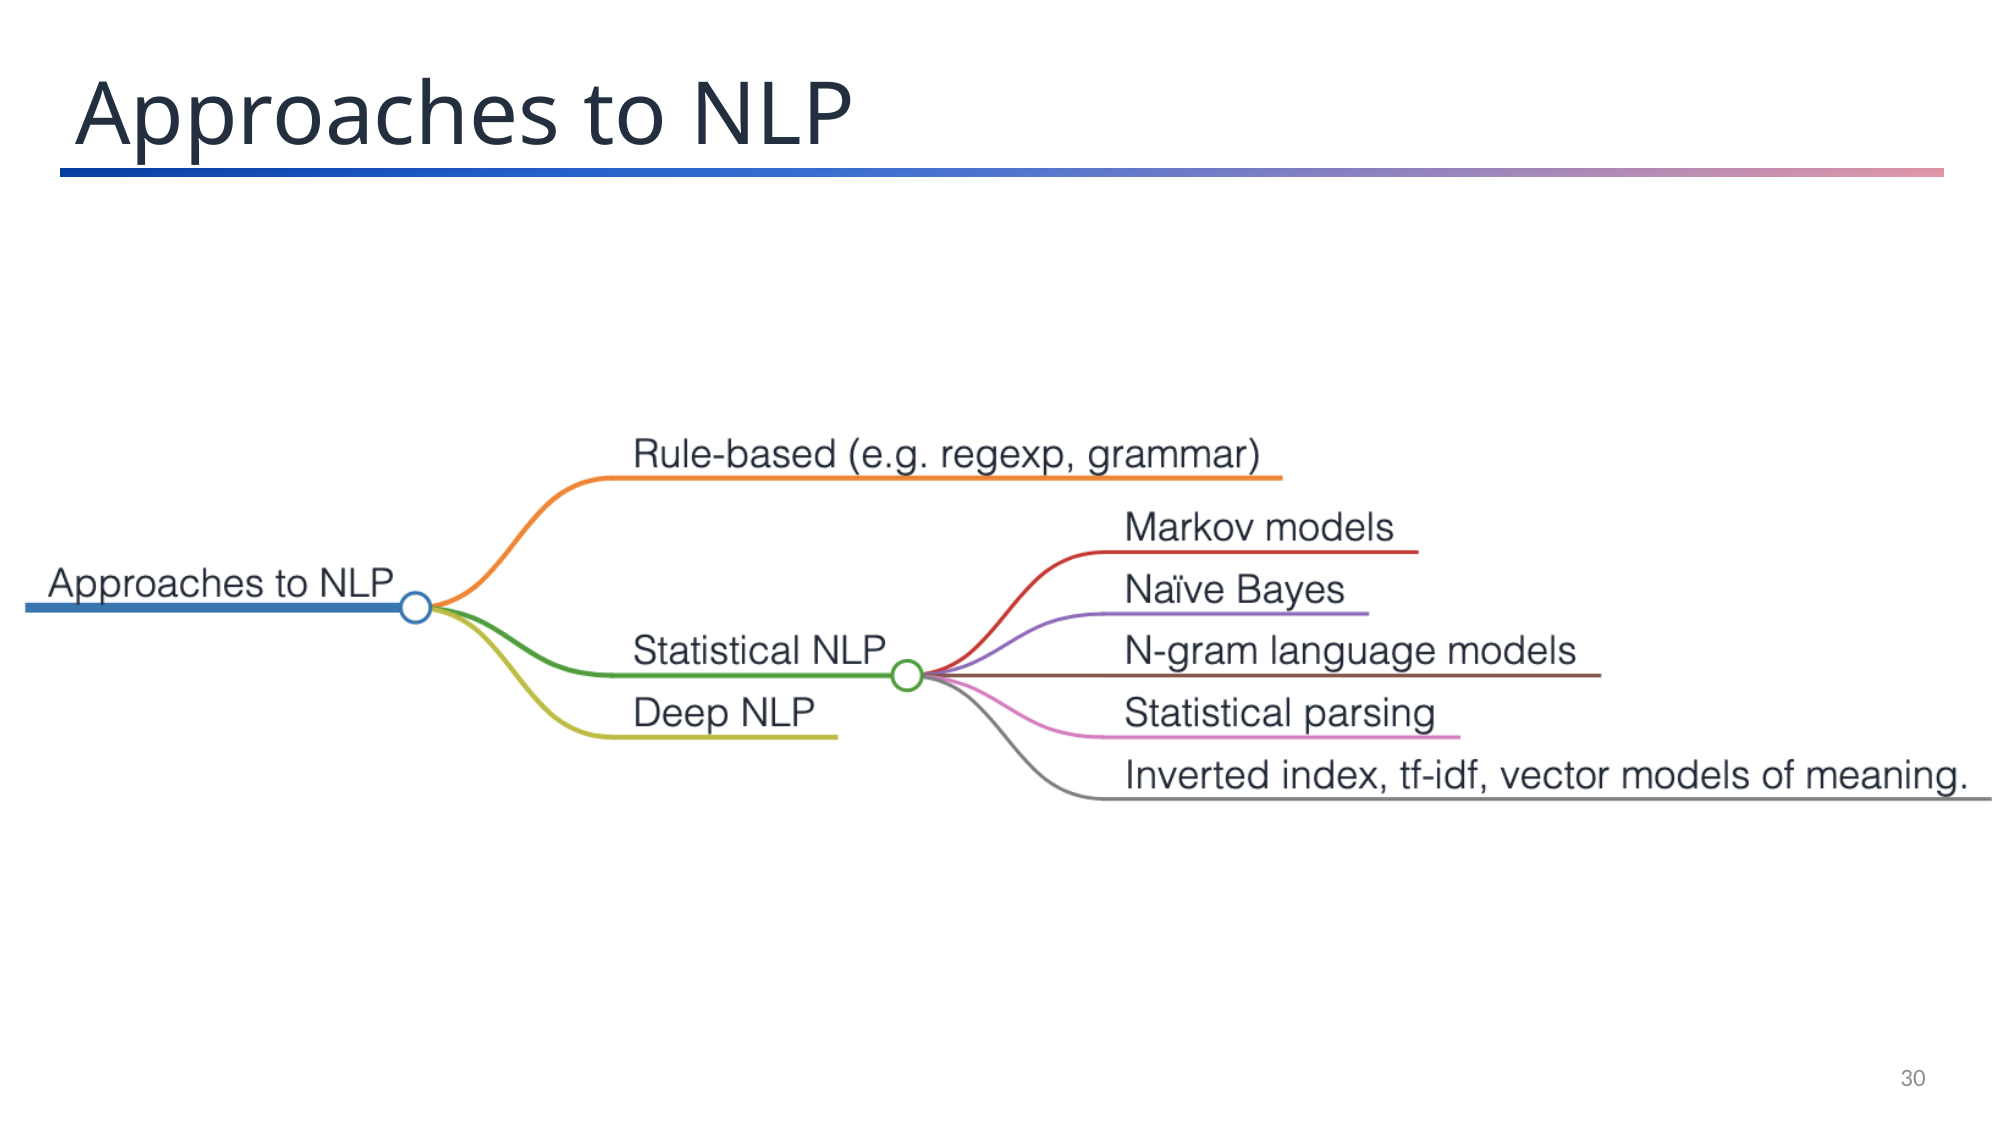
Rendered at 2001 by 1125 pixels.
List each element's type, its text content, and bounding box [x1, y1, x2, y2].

picture [8, 349, 1992, 896]
slide_number 30 [1861, 1057, 1941, 1095]
picture [60, 168, 1944, 177]
title Approaches to NLP [60, 49, 1941, 170]
